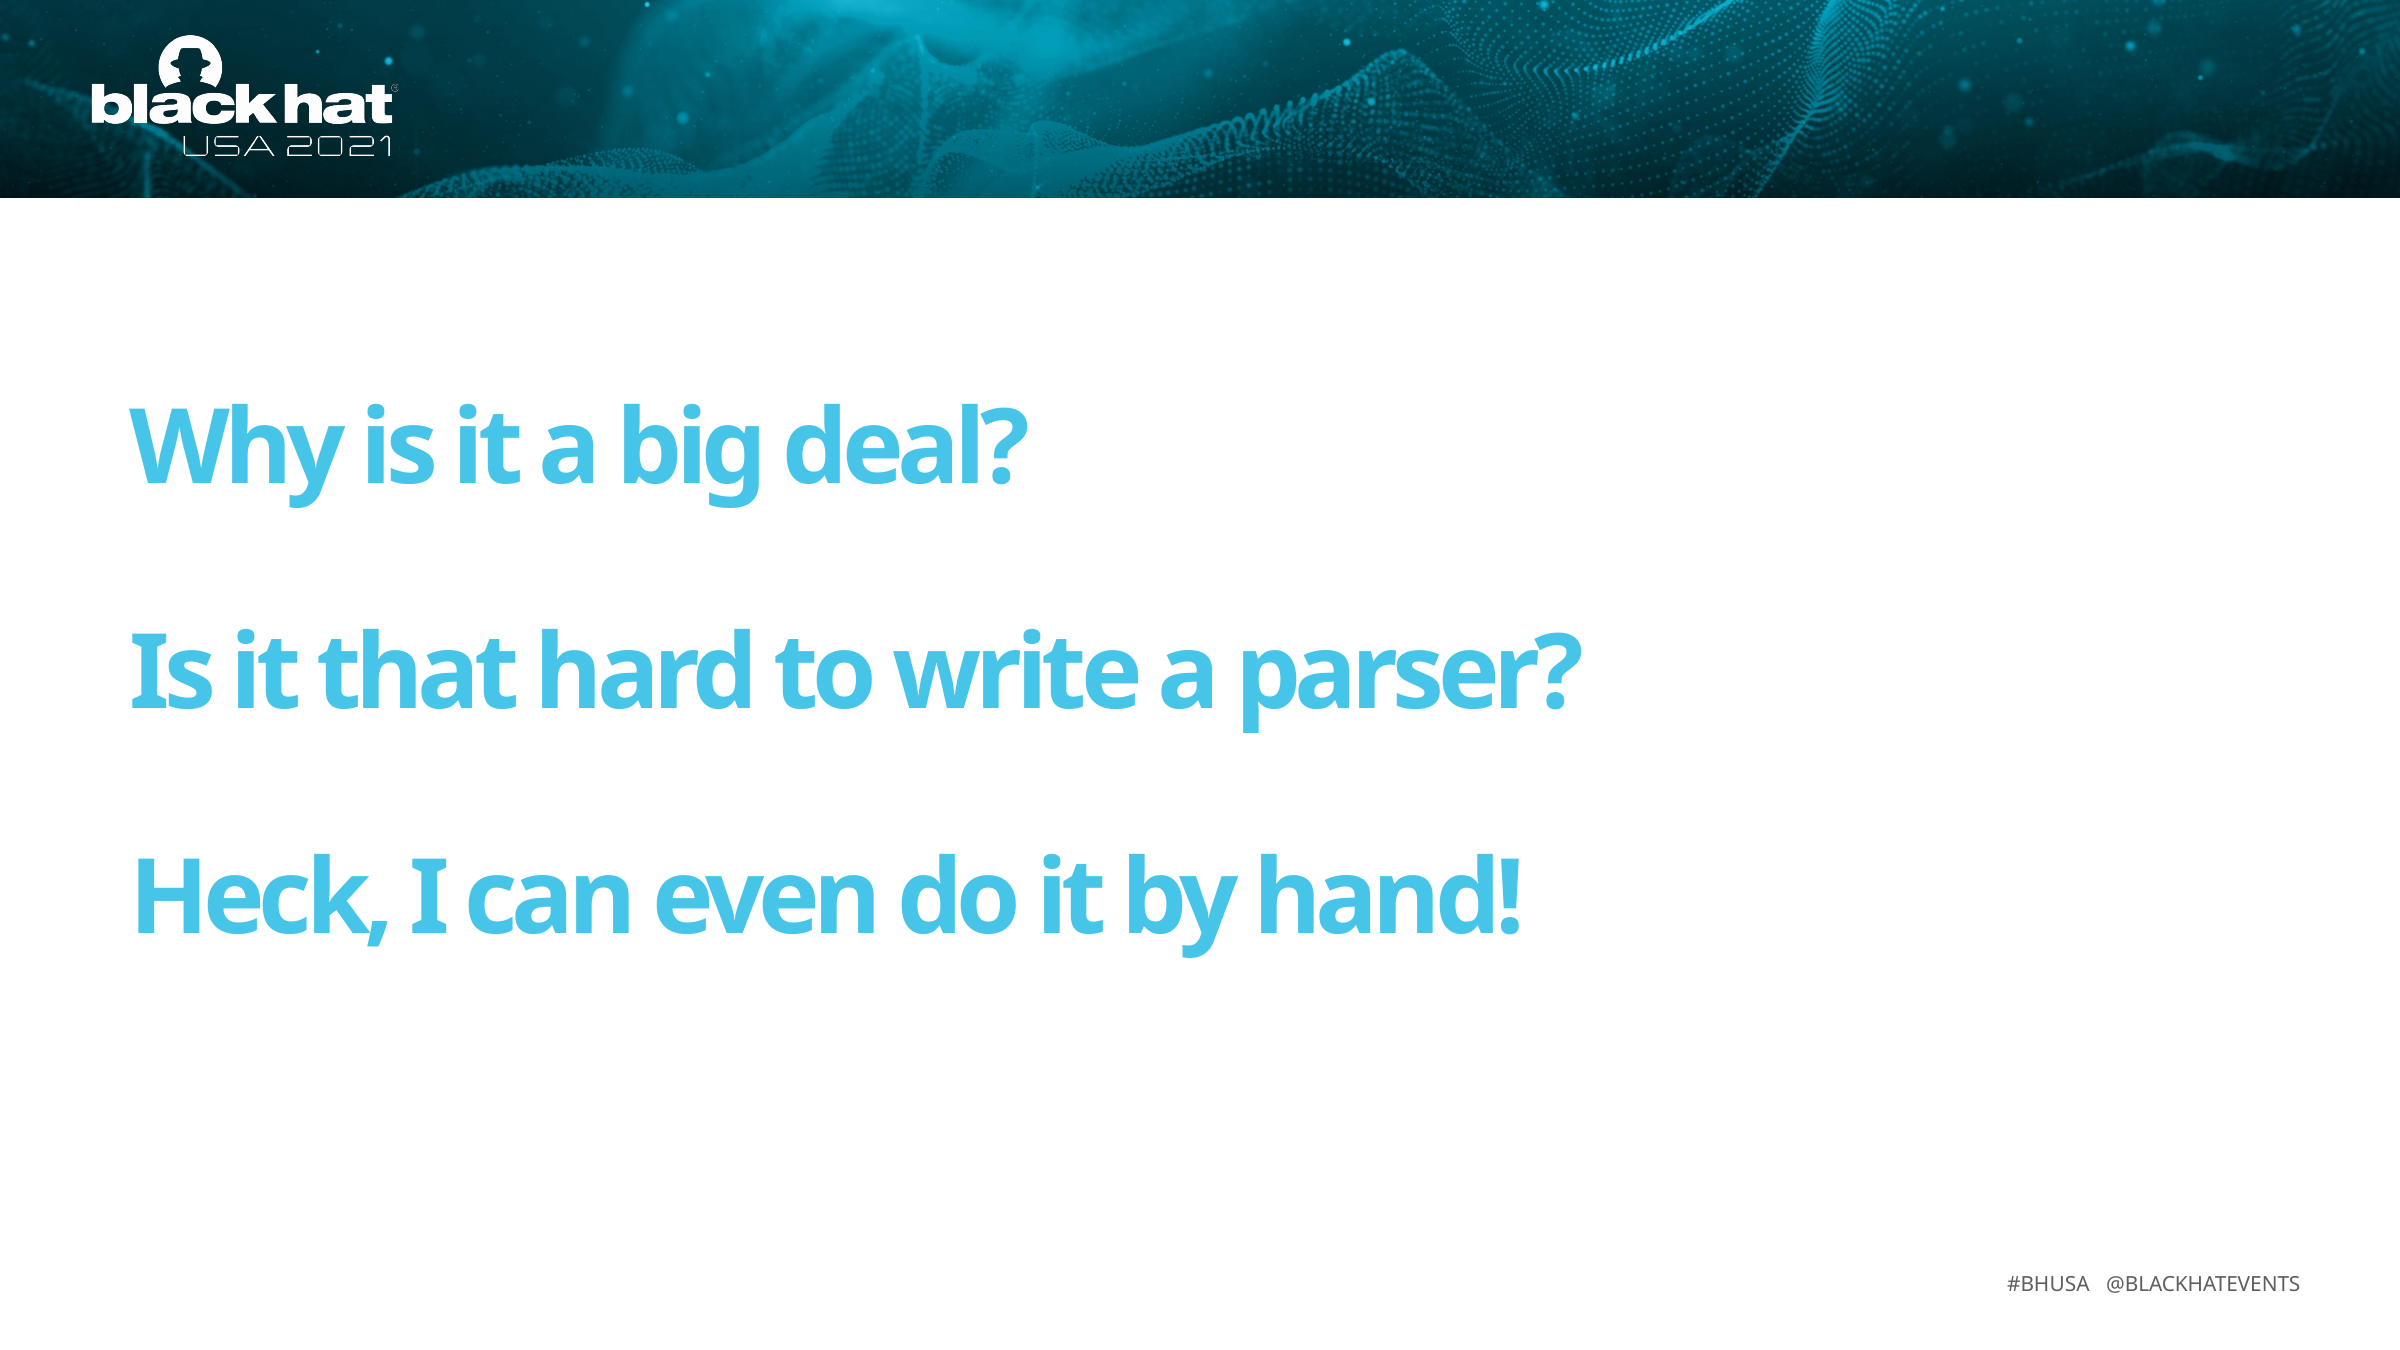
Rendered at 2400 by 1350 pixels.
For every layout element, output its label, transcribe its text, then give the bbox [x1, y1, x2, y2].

picture [0, 0, 2400, 1350]
text_box Why is it a big deal? Is it that hard to write a parser? Heck, I can even do it by hand! [125, 388, 1909, 962]
